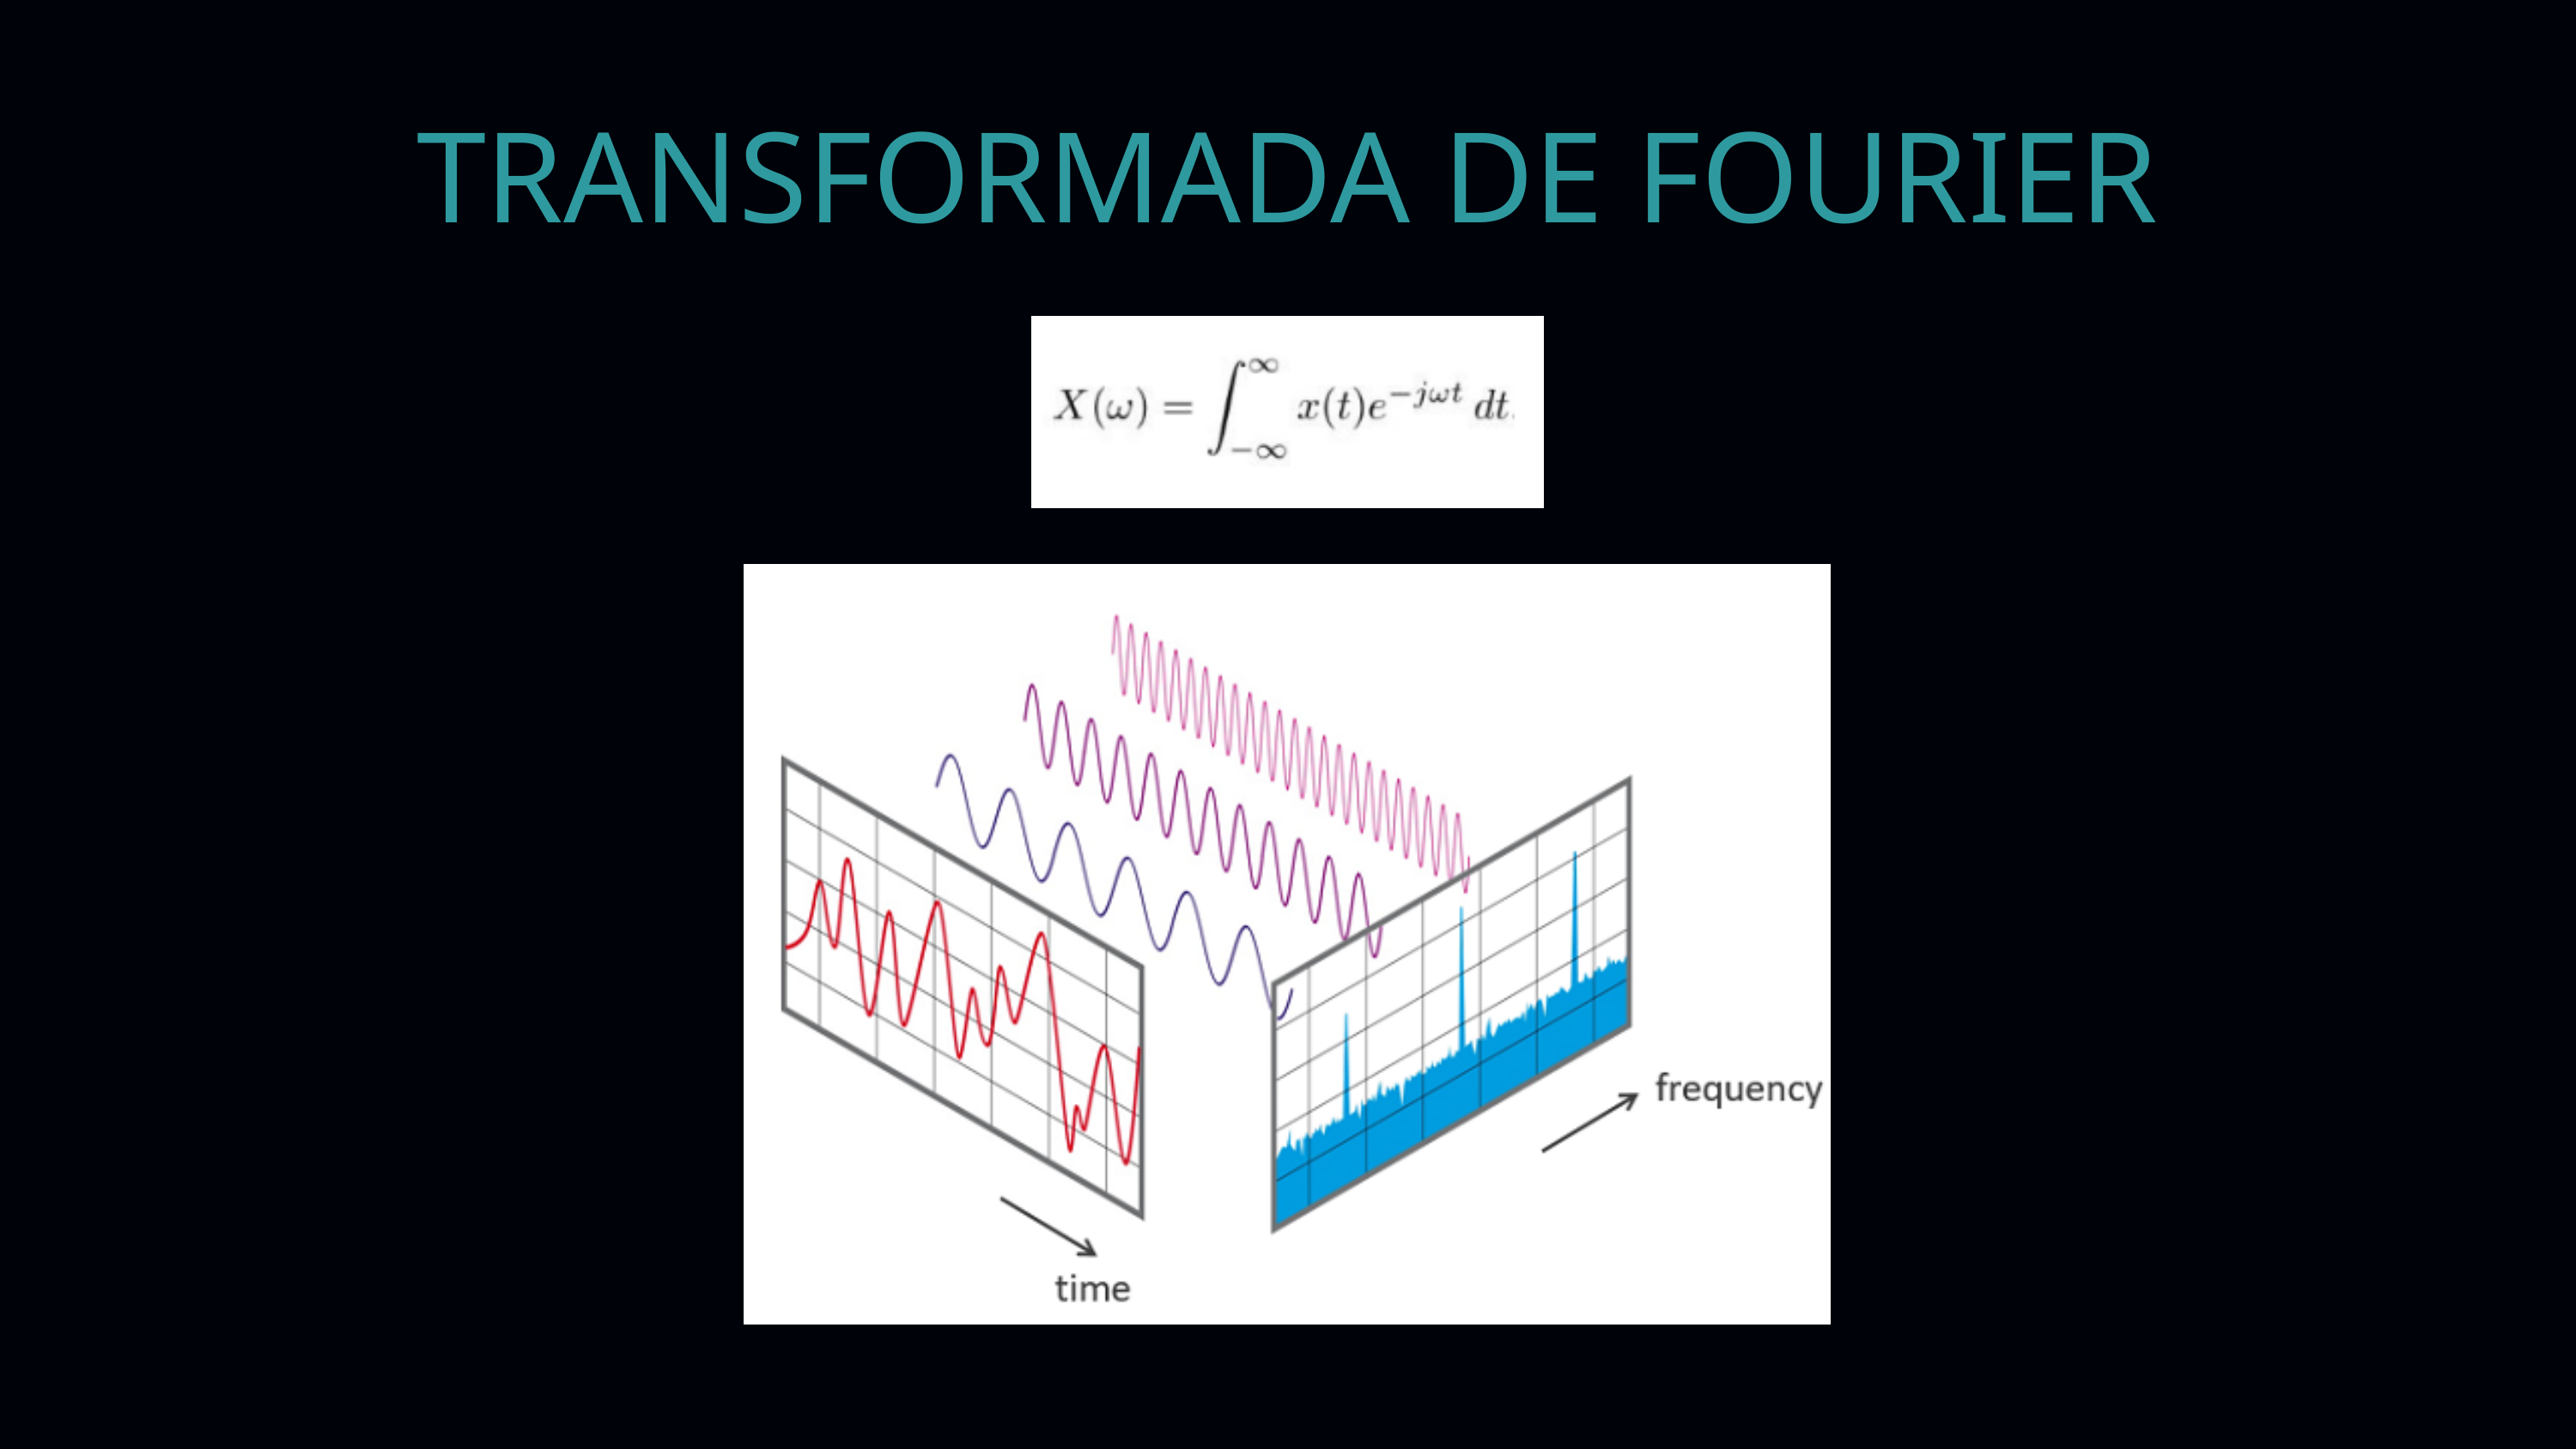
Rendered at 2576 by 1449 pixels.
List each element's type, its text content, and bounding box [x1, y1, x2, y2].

picture [1031, 316, 1544, 508]
text_box TRANSFORMADA DE FOURIER [404, 91, 2172, 254]
picture [744, 563, 1832, 1325]
